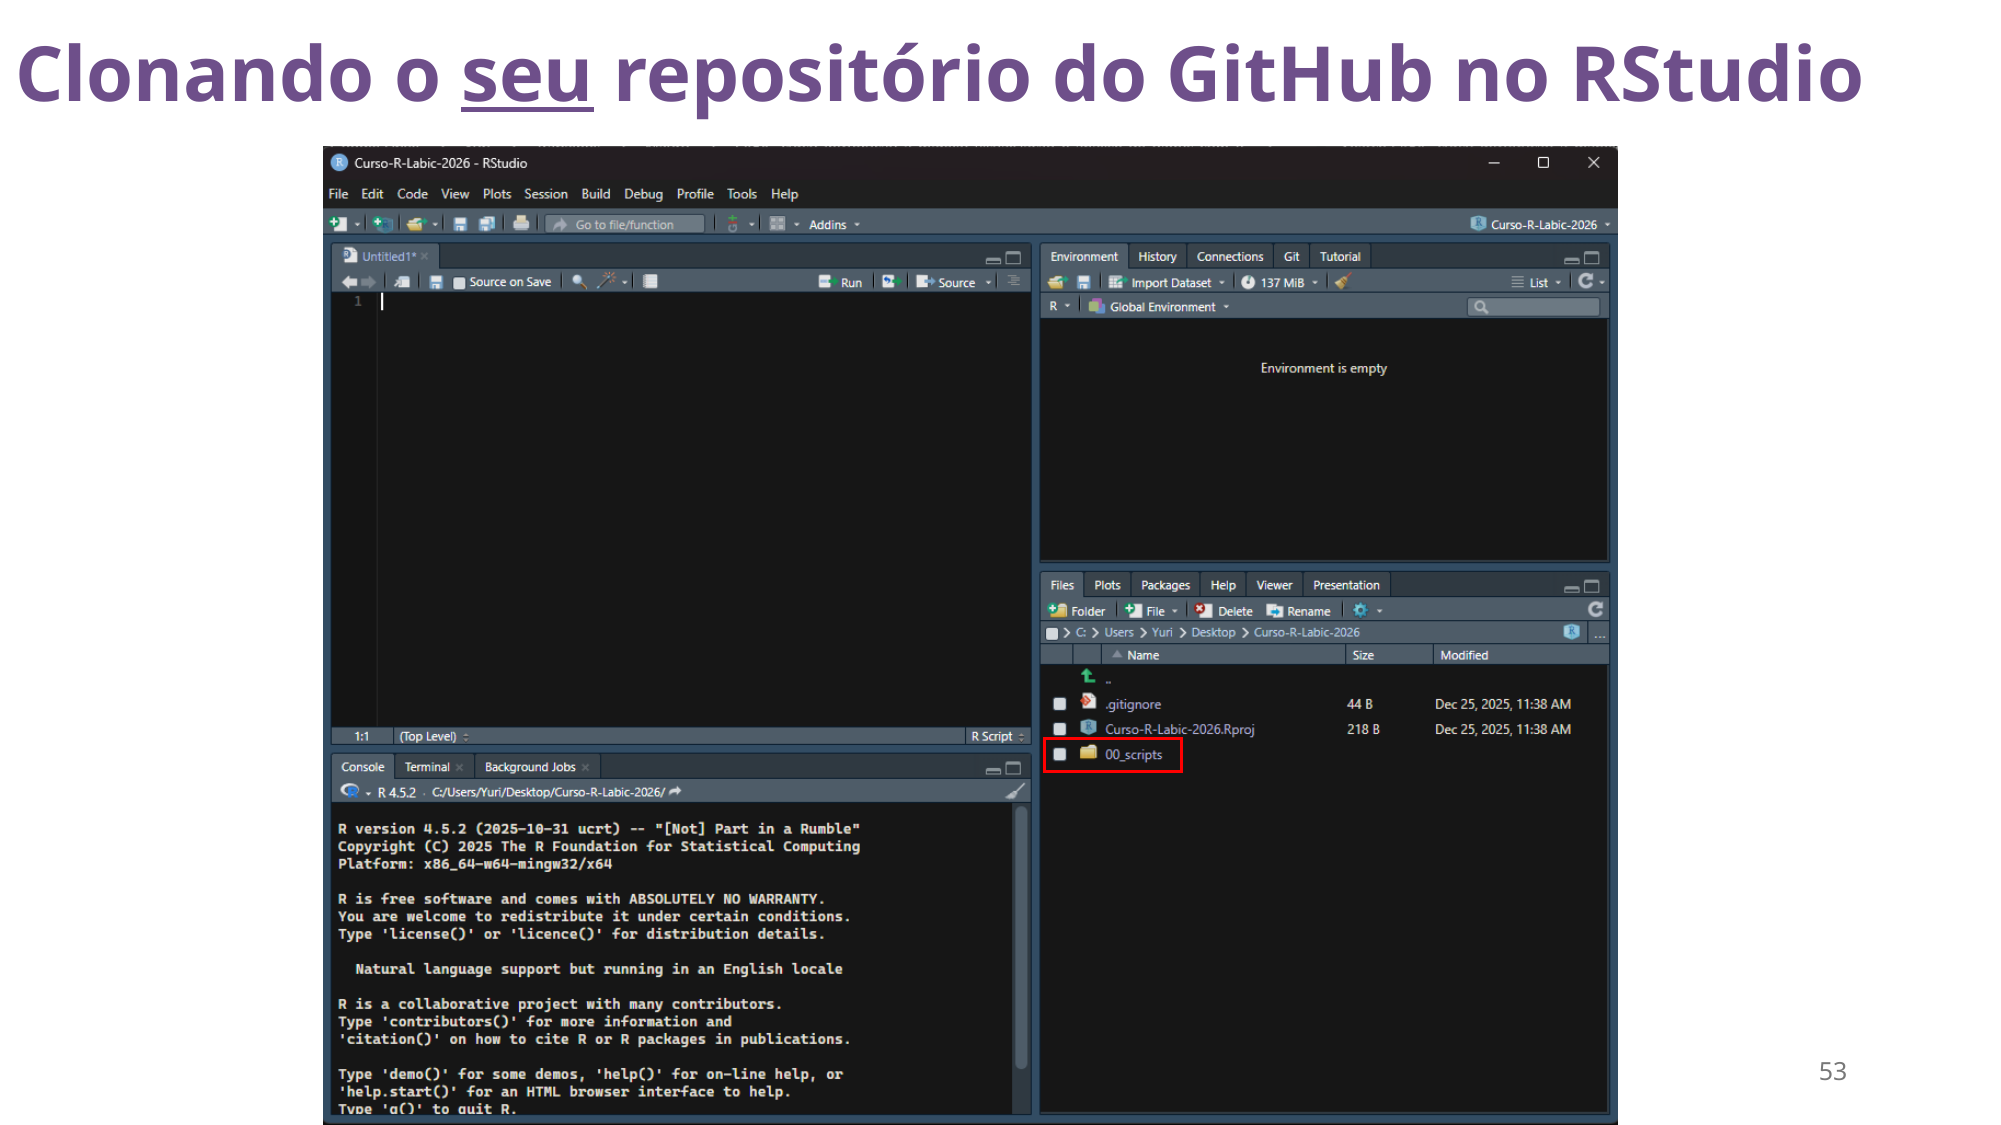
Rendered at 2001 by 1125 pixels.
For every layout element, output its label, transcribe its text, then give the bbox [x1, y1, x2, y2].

text_box Clonando o seu repositório do GitHub no RStudio [0, 0, 1960, 153]
slide_number 53 [1618, 1042, 1863, 1103]
picture [323, 145, 1618, 1125]
